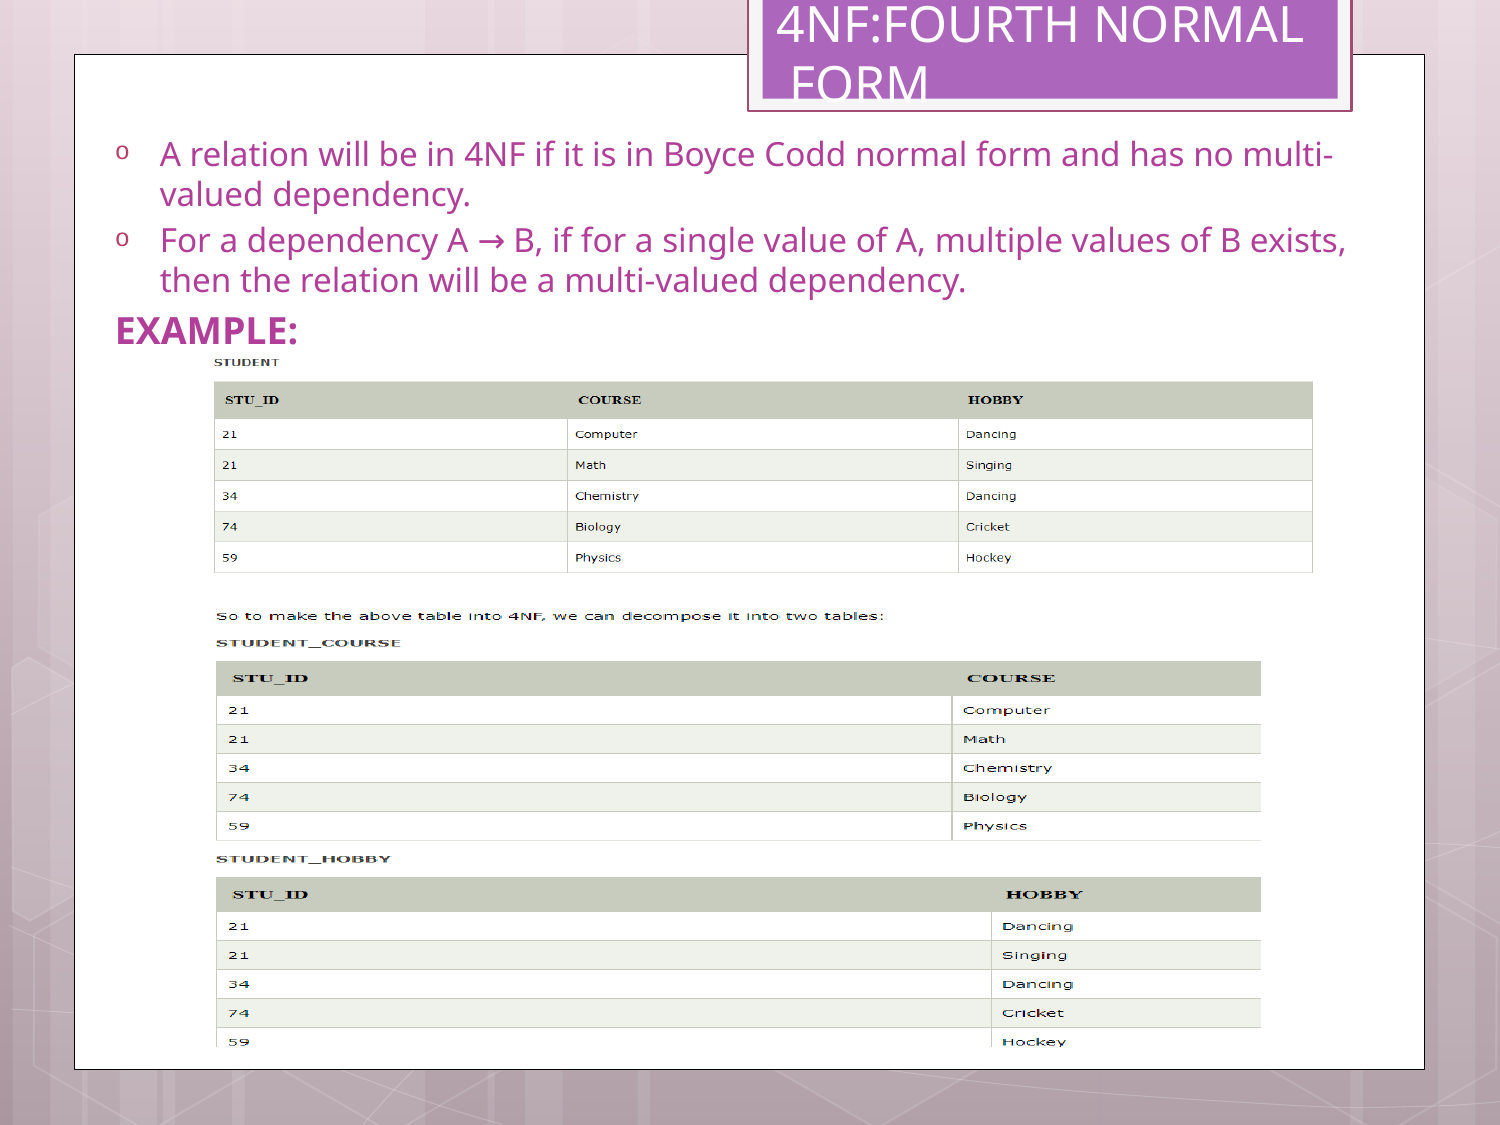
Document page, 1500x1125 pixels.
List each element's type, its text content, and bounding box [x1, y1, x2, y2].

title 4NF:FOURTH NORMAL FORM [761, 0, 1500, 120]
list A relation will be in 4NF if it is in Boyce Codd normal form and has no multi-valued dependency. For a dependency A → B, if for a single value of A, multiple values of B exists, then the relation will be a multi-valued dependency. EXAMPLE: [88, 125, 1400, 1059]
picture [206, 355, 1318, 581]
picture [209, 609, 1262, 1048]
